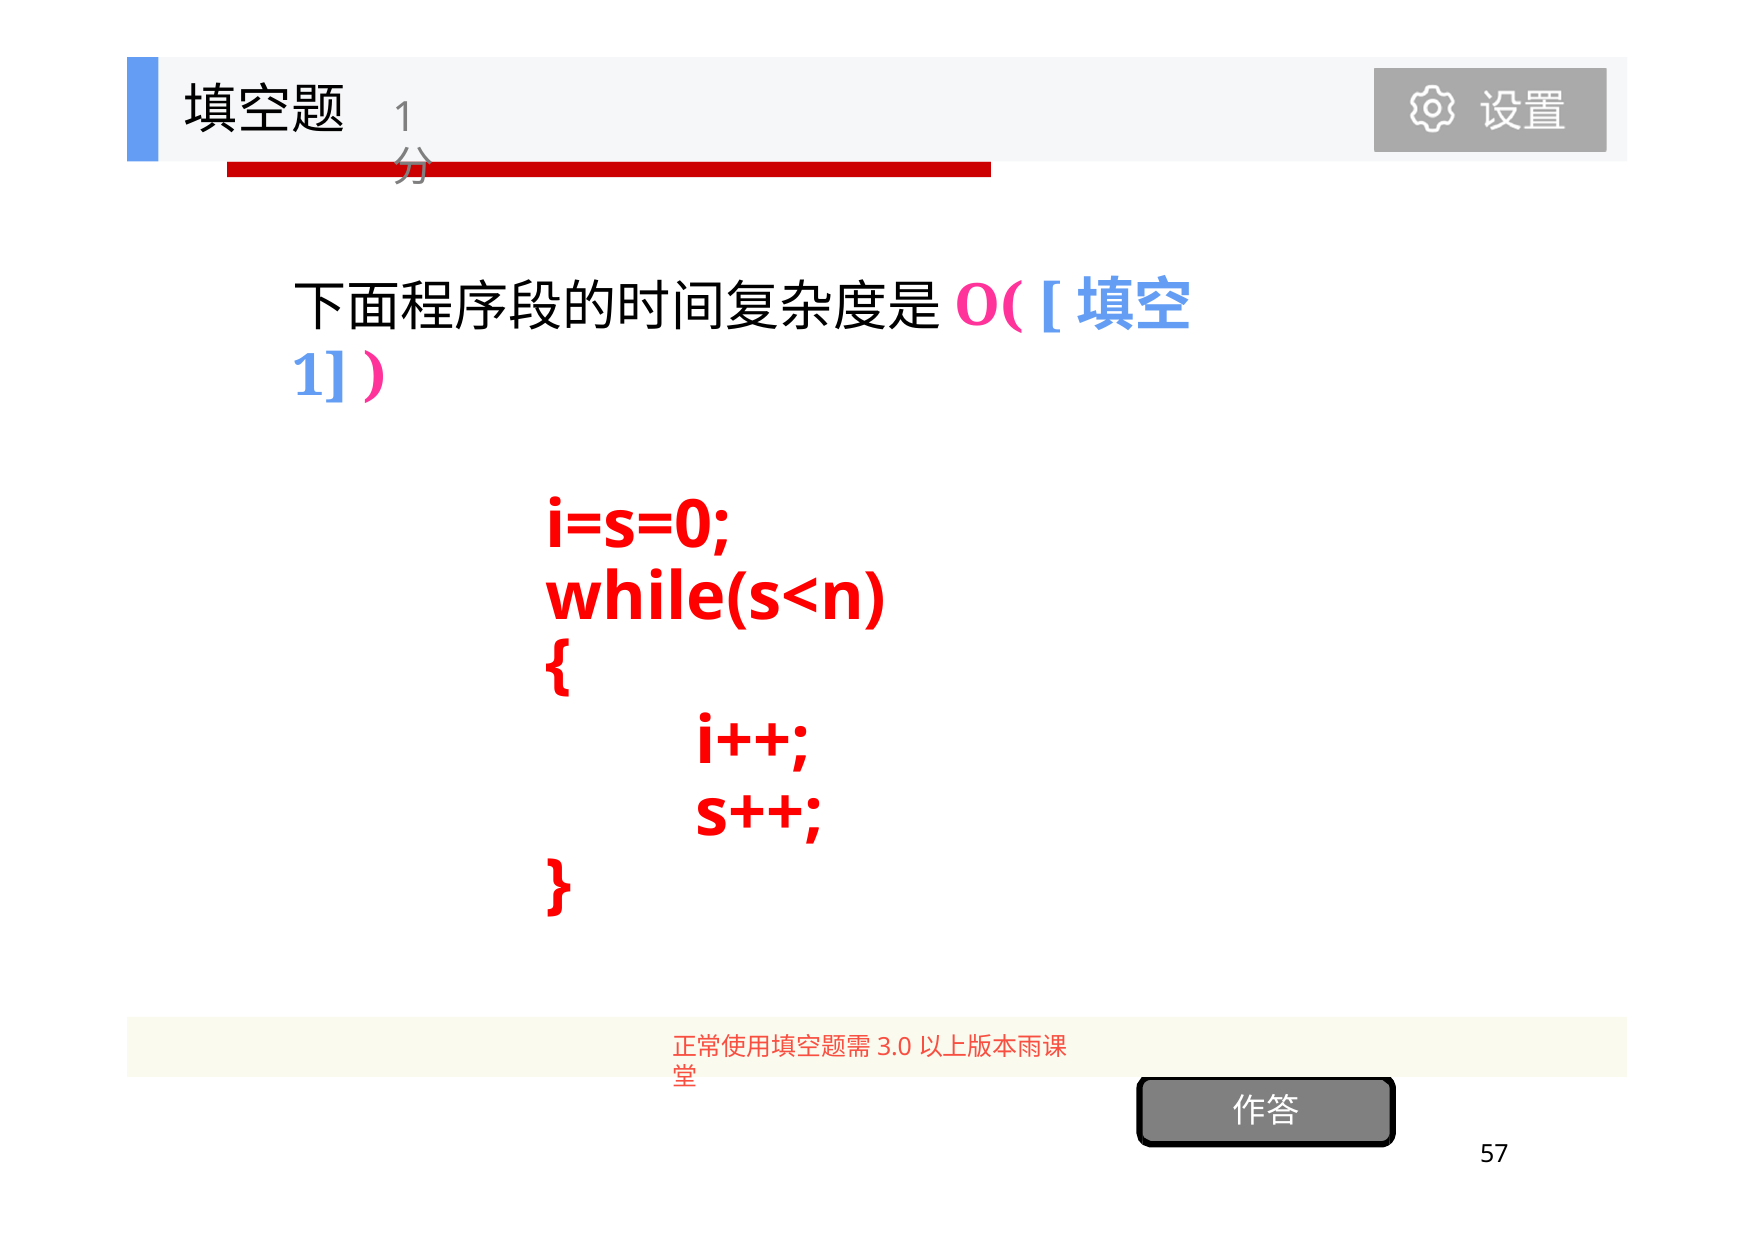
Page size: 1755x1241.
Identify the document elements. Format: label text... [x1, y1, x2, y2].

text_box 正常使用填空题需3.0以上版本雨课堂 [669, 1027, 1085, 1091]
text_box [159, 57, 1628, 162]
text_box 下面程序段的时间复杂度是O( [填空1] ) i=s=0; while(s<n) { i++; s++; } [289, 264, 1297, 920]
text_box 作答 [1230, 1085, 1302, 1130]
text_box [127, 1016, 1627, 1077]
text_box [1372, 66, 1607, 152]
text_box 1分 [392, 88, 461, 191]
text_box [127, 57, 159, 162]
text_box [1136, 1077, 1396, 1148]
slide_number 57 [1475, 1135, 1517, 1241]
text_box [1143, 1080, 1389, 1141]
text_box 填空题 [183, 72, 349, 140]
